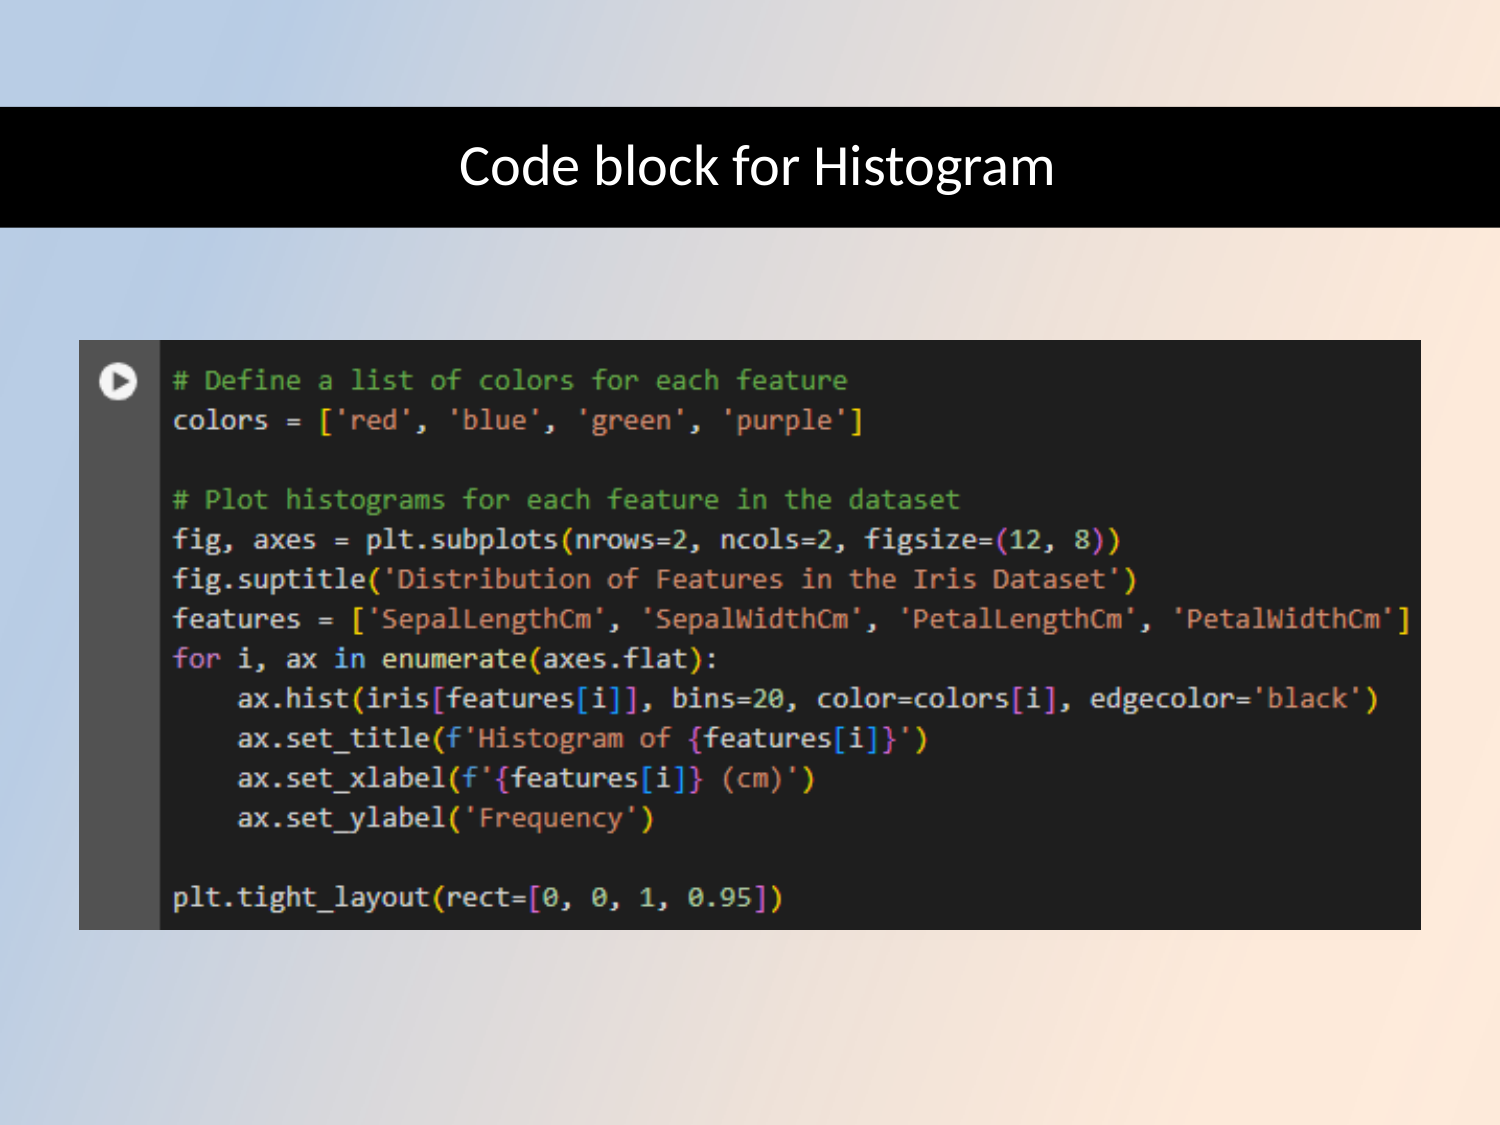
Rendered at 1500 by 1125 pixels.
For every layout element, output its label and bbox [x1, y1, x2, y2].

list [78, 340, 1422, 931]
picture [0, 0, 1500, 1125]
